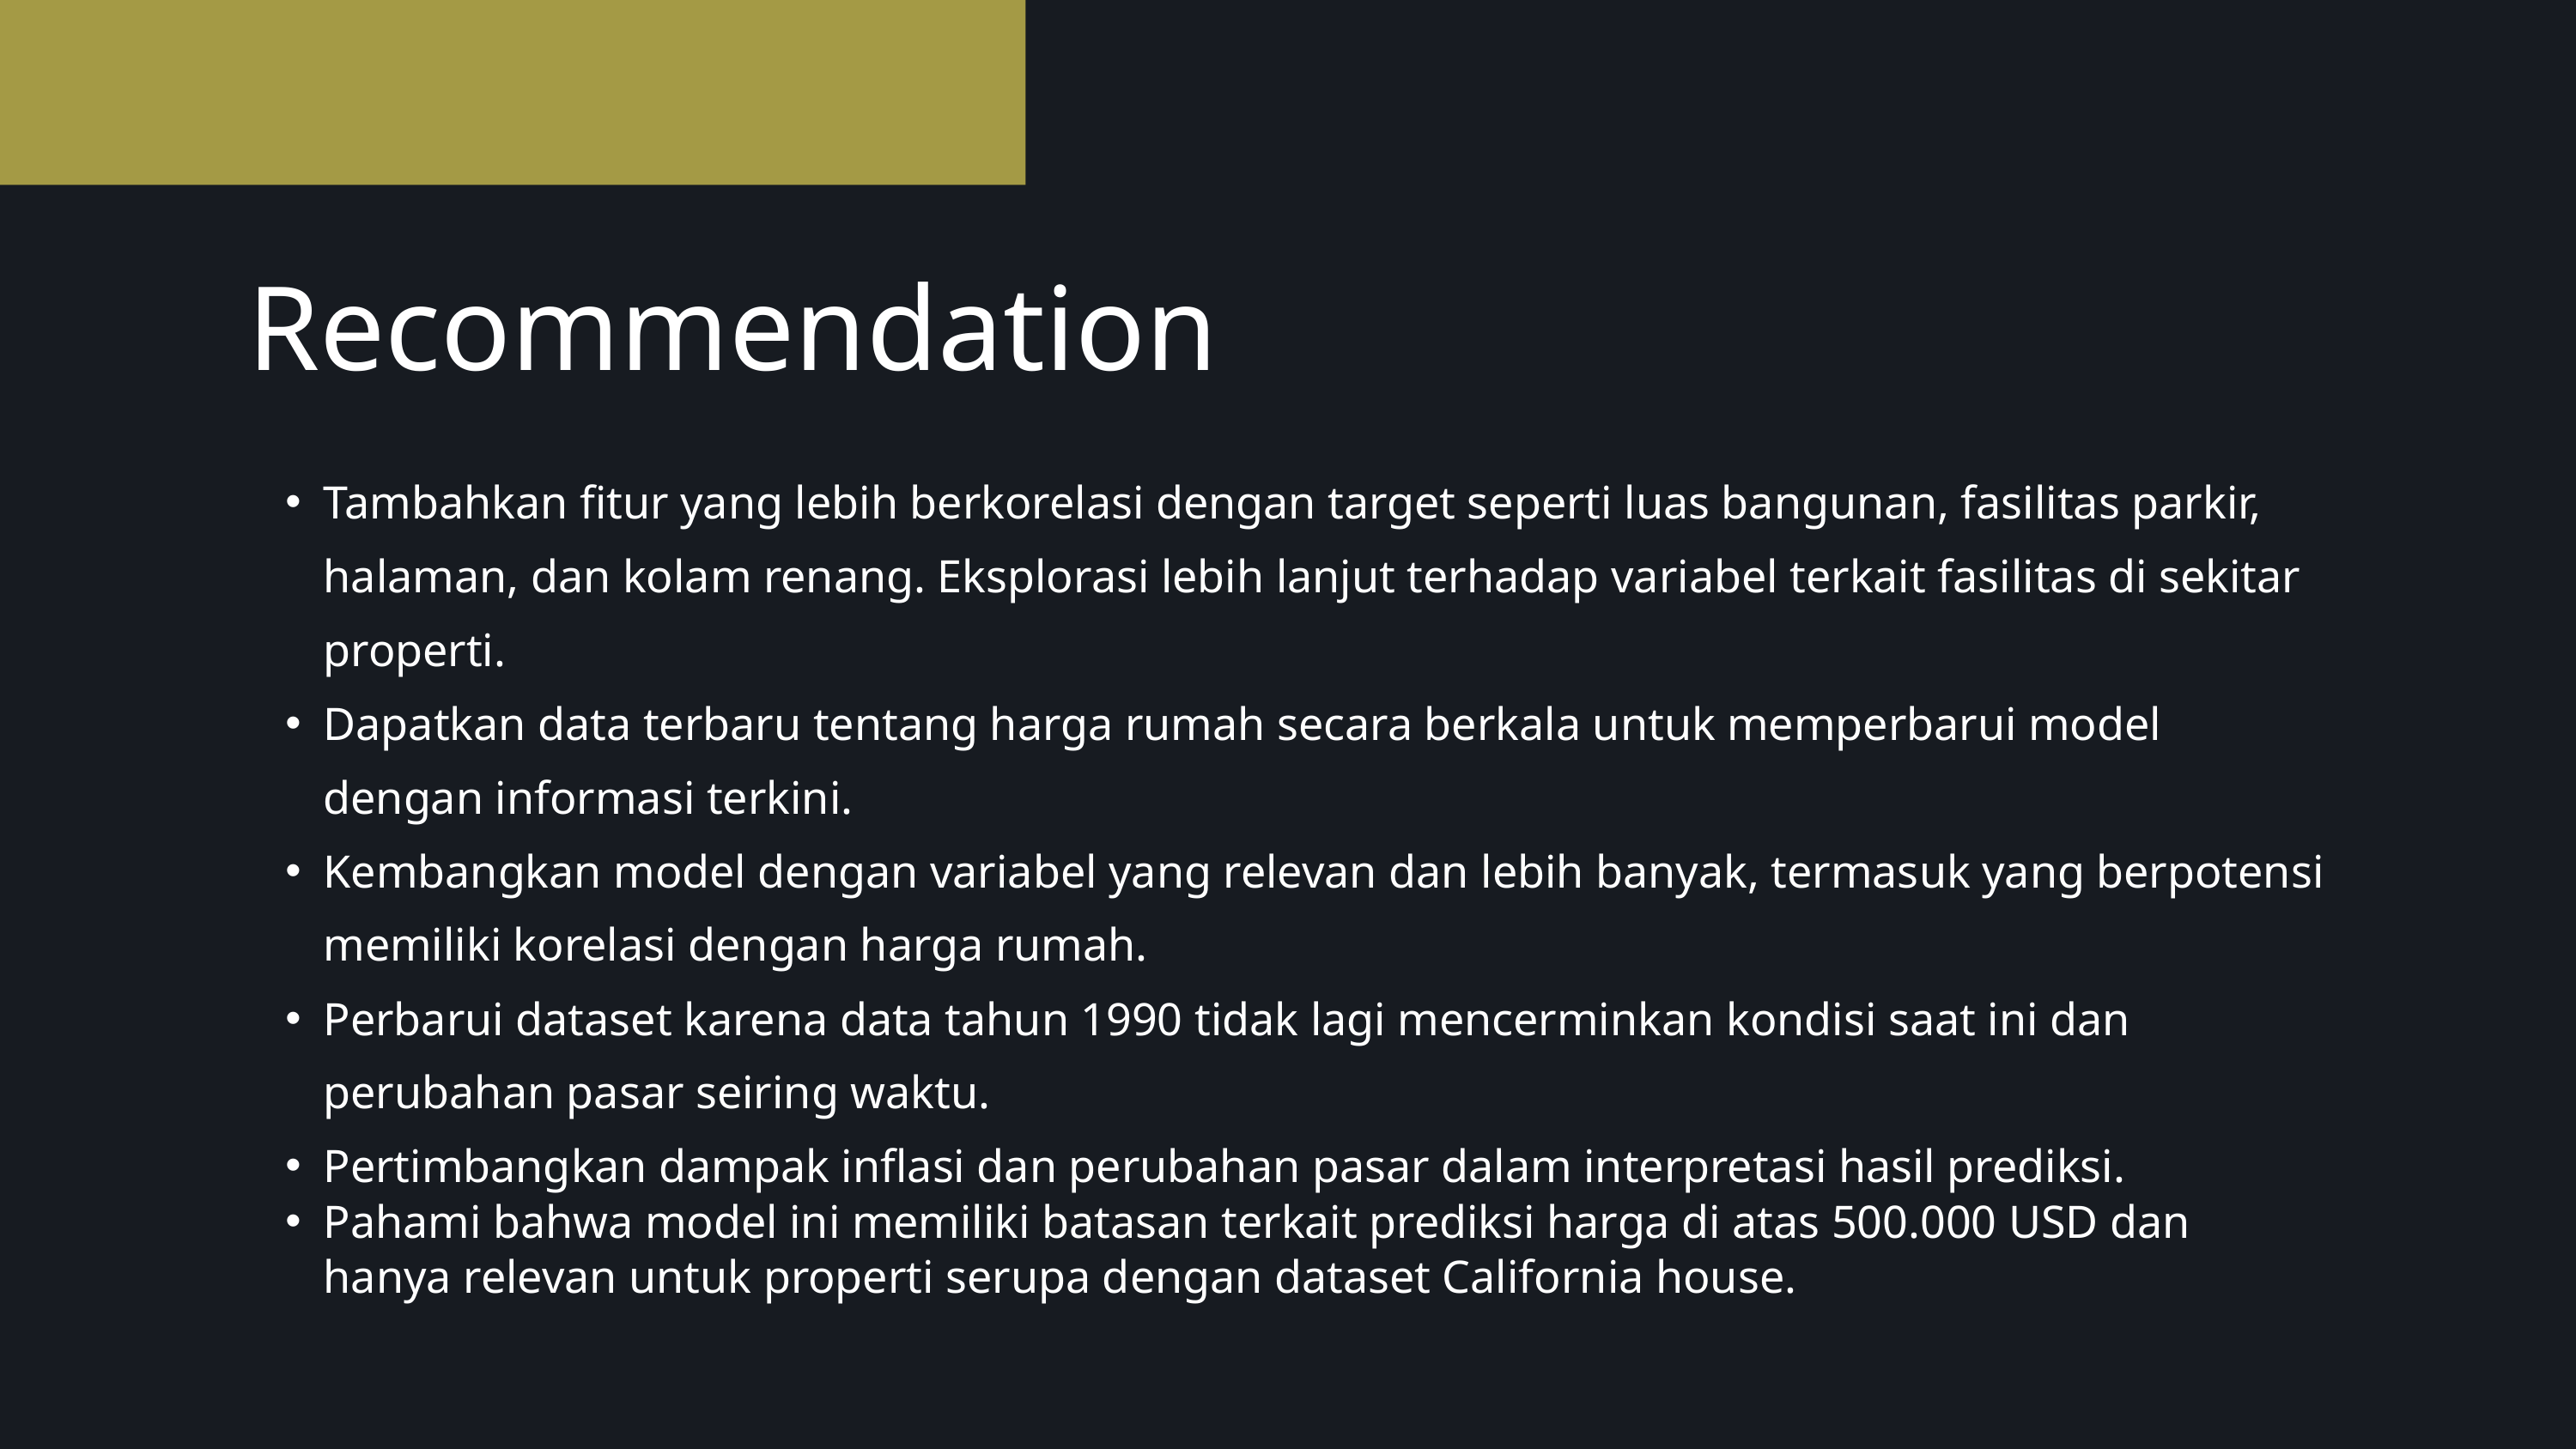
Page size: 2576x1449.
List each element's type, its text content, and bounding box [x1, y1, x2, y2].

text_box Recommendation [247, 265, 1402, 394]
text_box [0, 0, 1026, 185]
text_box Tambahkan fitur yang lebih berkorelasi dengan target seperti luas bangunan, fasilitas parkir, halaman, dan kolam renang. Eksplorasi lebih lanjut terhadap variabel terkait fasilitas di sekitar properti. Dapatkan data terbaru tentang harga rumah secara berkala untuk memperbarui model dengan informasi terkini. Kembangkan model dengan variabel yang relevan dan lebih banyak, termasuk yang berpotensi memiliki korelasi dengan harga rumah. Perbarui dataset karena data tahun 1990 tidak lagi mencerminkan kondisi saat ini dan perubahan pasar seiring waktu. Pertimbangkan dampak inflasi dan perubahan pasar dalam interpretasi hasil prediksi. Pahami bahwa model ini memiliki batasan terkait prediksi harga di atas 500.000 USD dan hanya relevan untuk properti serupa dengan dataset California house. [247, 454, 2329, 1303]
